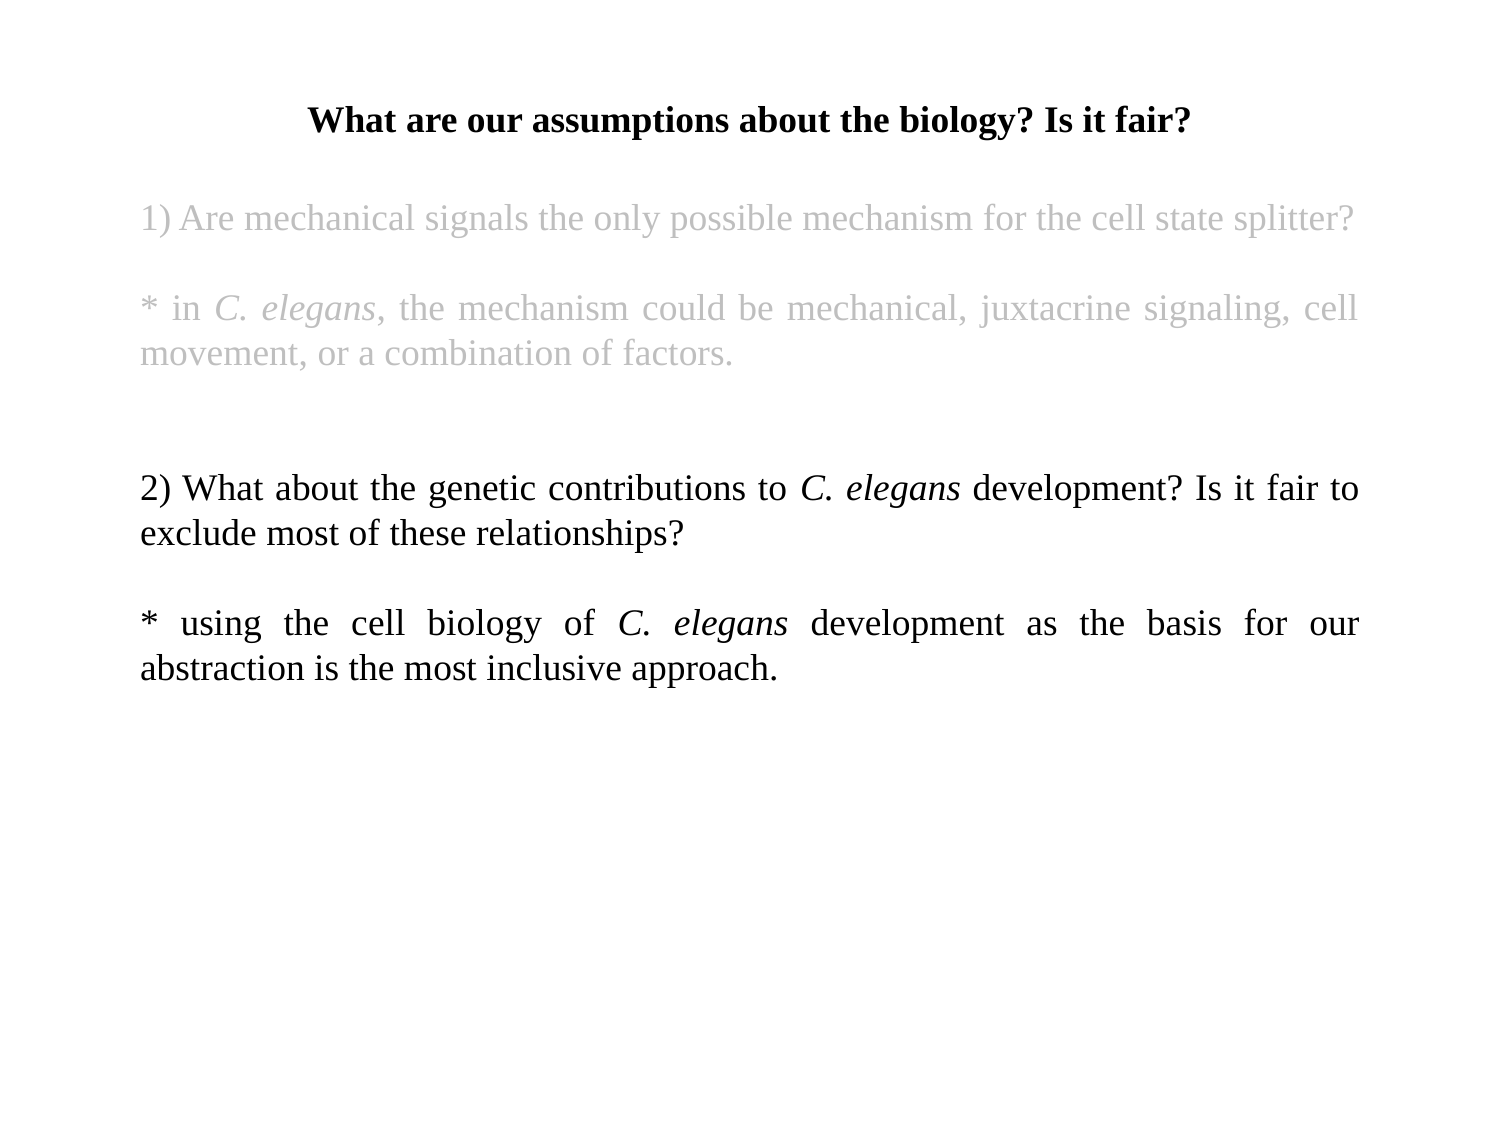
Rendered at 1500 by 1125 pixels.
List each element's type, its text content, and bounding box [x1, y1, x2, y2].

list What are our assumptions about the biology? Is it fair? 1) Are mechanical signals the only possible mechanism for the cell state splitter? * in C. elegans, the mechanism could be mechanical, juxtacrine signaling, cell movement, or a combination of factors. 2) What about the genetic contributions to C. elegans development? Is it fair to exclude most of these relationships? * using the cell biology of C. elegans development as the basis for our abstraction is the most inclusive approach. [125, 87, 1375, 1050]
